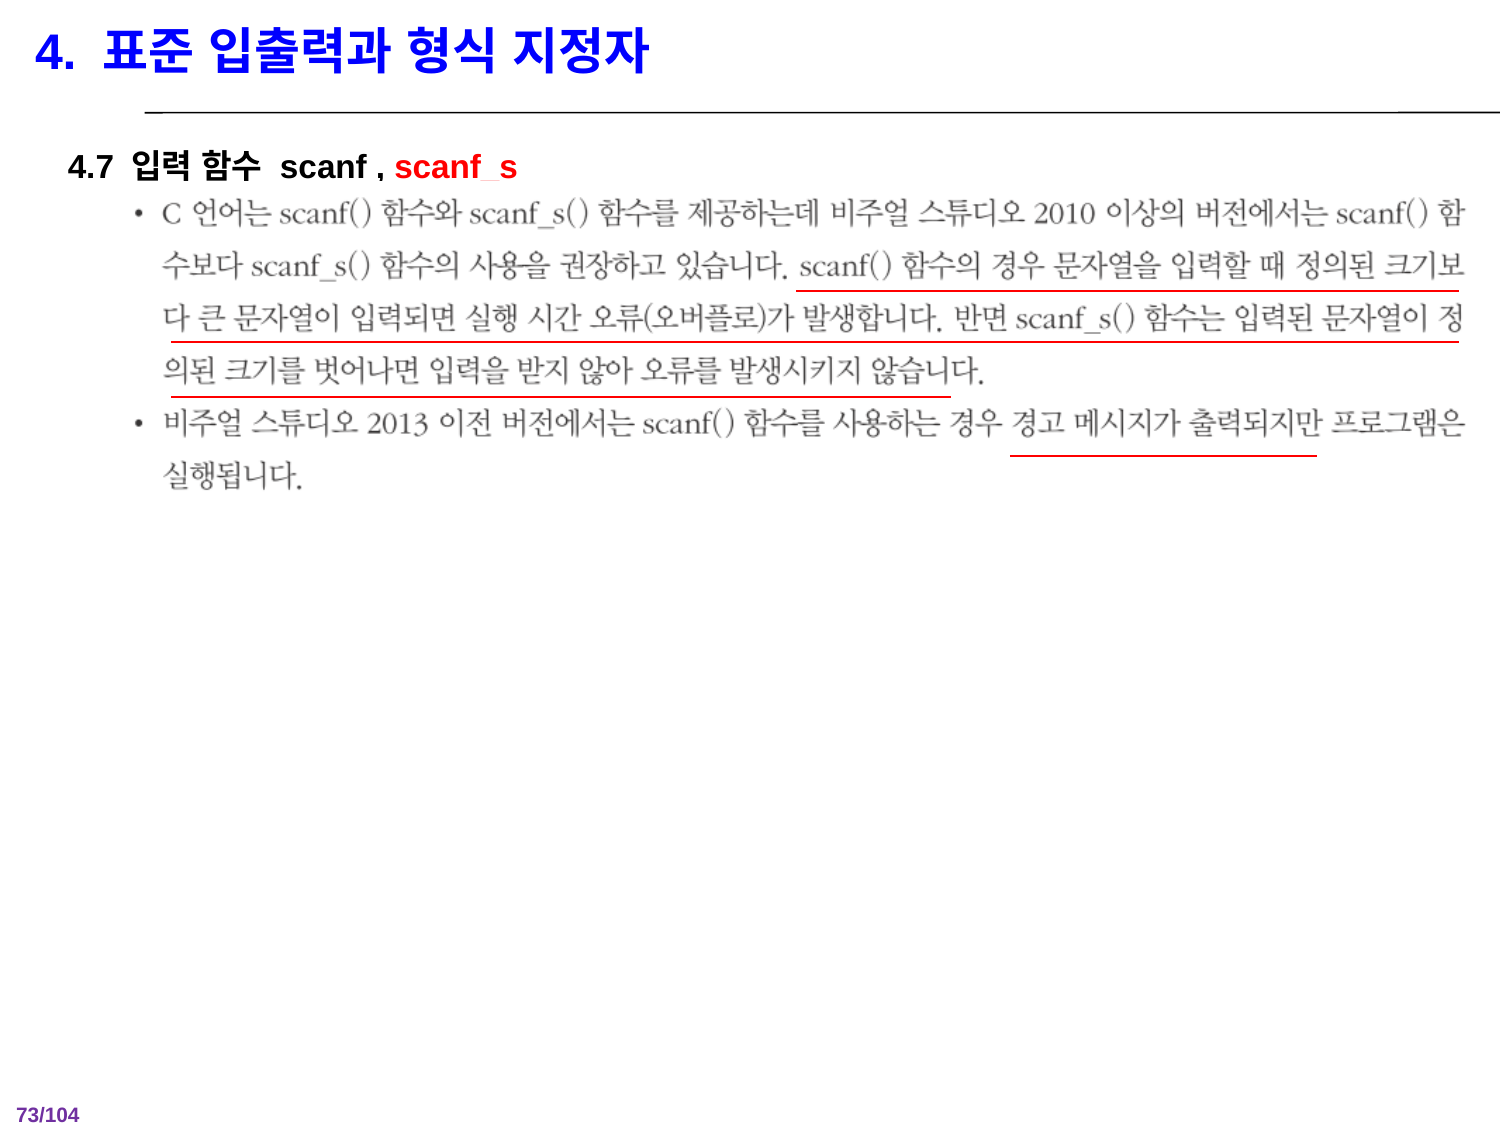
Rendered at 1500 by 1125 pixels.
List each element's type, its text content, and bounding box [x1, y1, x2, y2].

text_box 4.7 입력 함수 scanf , scanf_s [53, 88, 1400, 193]
text_box 4. 표준 입출력과 형식 지정자 [20, 12, 1412, 88]
picture [111, 181, 1481, 504]
